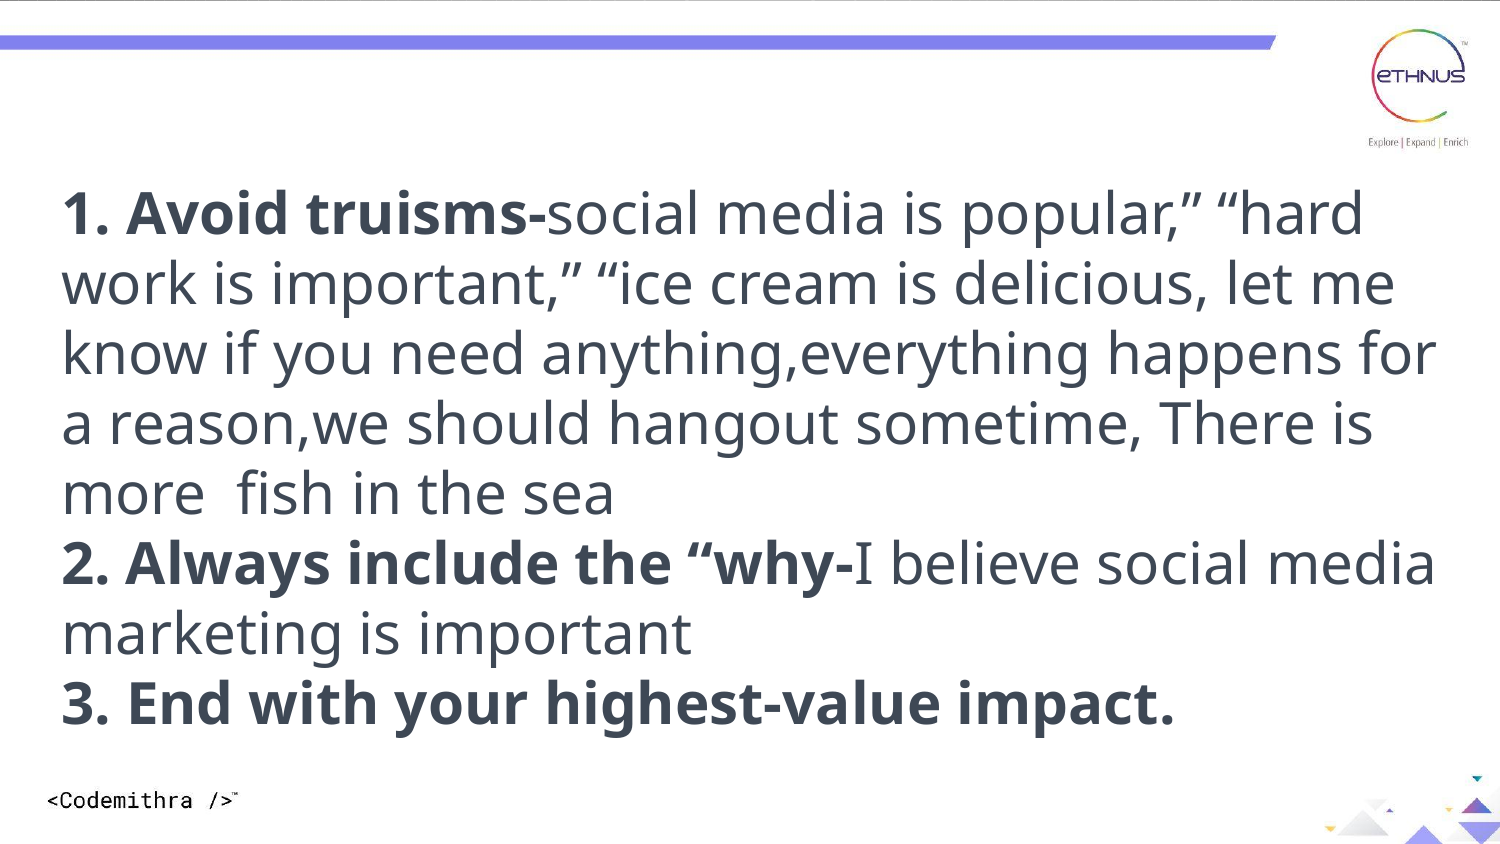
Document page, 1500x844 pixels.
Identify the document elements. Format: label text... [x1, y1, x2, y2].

picture [0, 1, 1500, 844]
title 1. Avoid truisms-social media is popular,” “hard work is important,” “ice cream is delicious, let me know if you need anything,everything happens for a reason,we should hangout sometime, There is more fish in the sea 2. Always include the “why-I believe social media marketing is important 3. End with your highest-value impact. [45, 109, 1470, 752]
